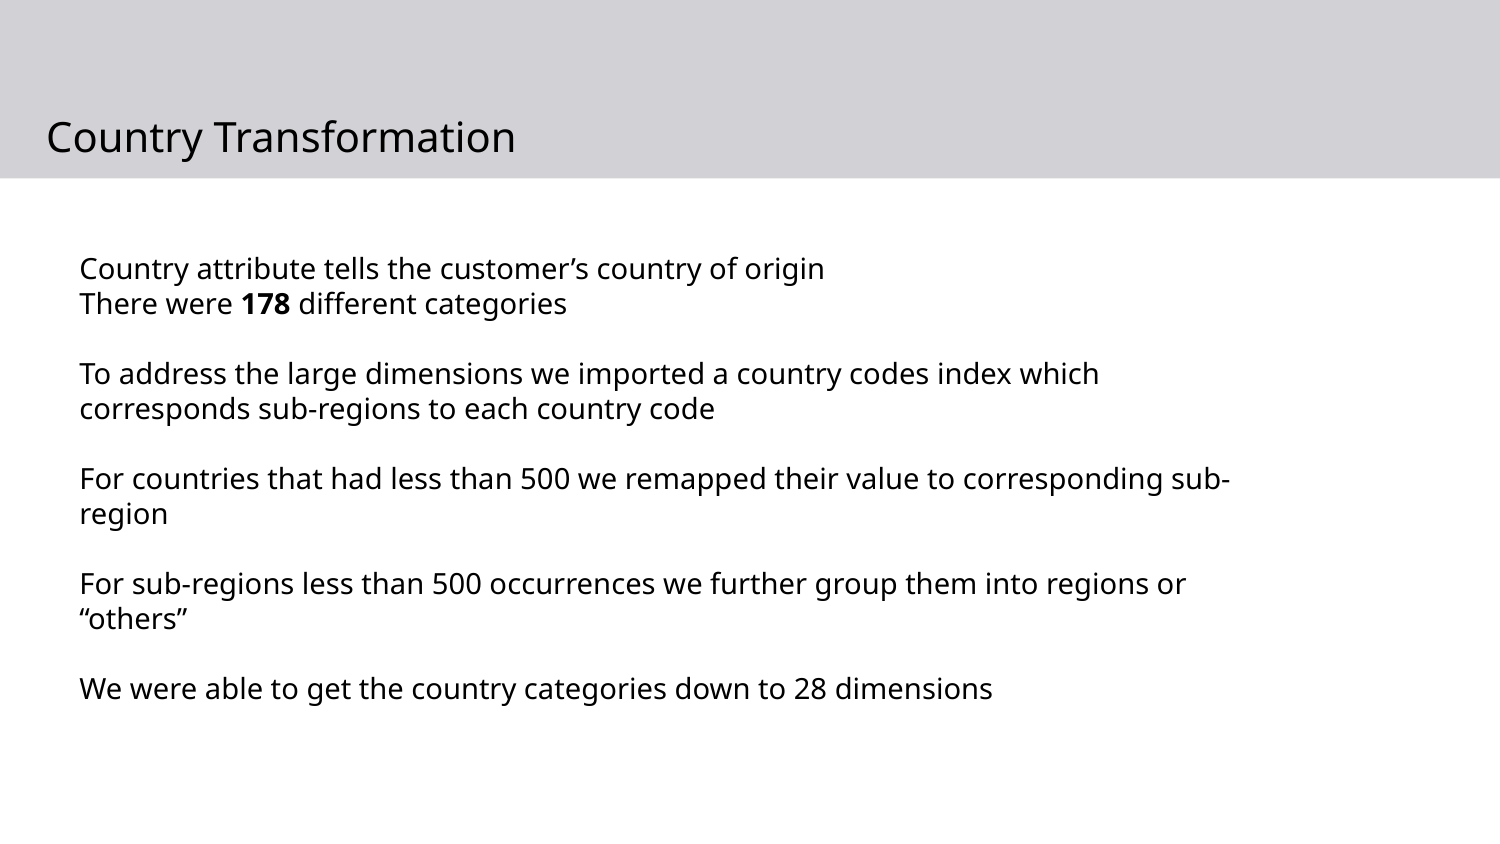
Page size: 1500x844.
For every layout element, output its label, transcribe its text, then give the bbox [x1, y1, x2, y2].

title Country Transformation [31, 65, 1293, 207]
text_box Country attribute tells the customer’s country of origin There were 178 different categories To address the large dimensions we imported a country codes index which corresponds sub-regions to each country code For countries that had less than 500 we remapped their value to corresponding sub-region For sub-regions less than 500 occurrences we further group them into regions or “others” We were able to get the country categories down to 28 dimensions [64, 235, 1277, 749]
